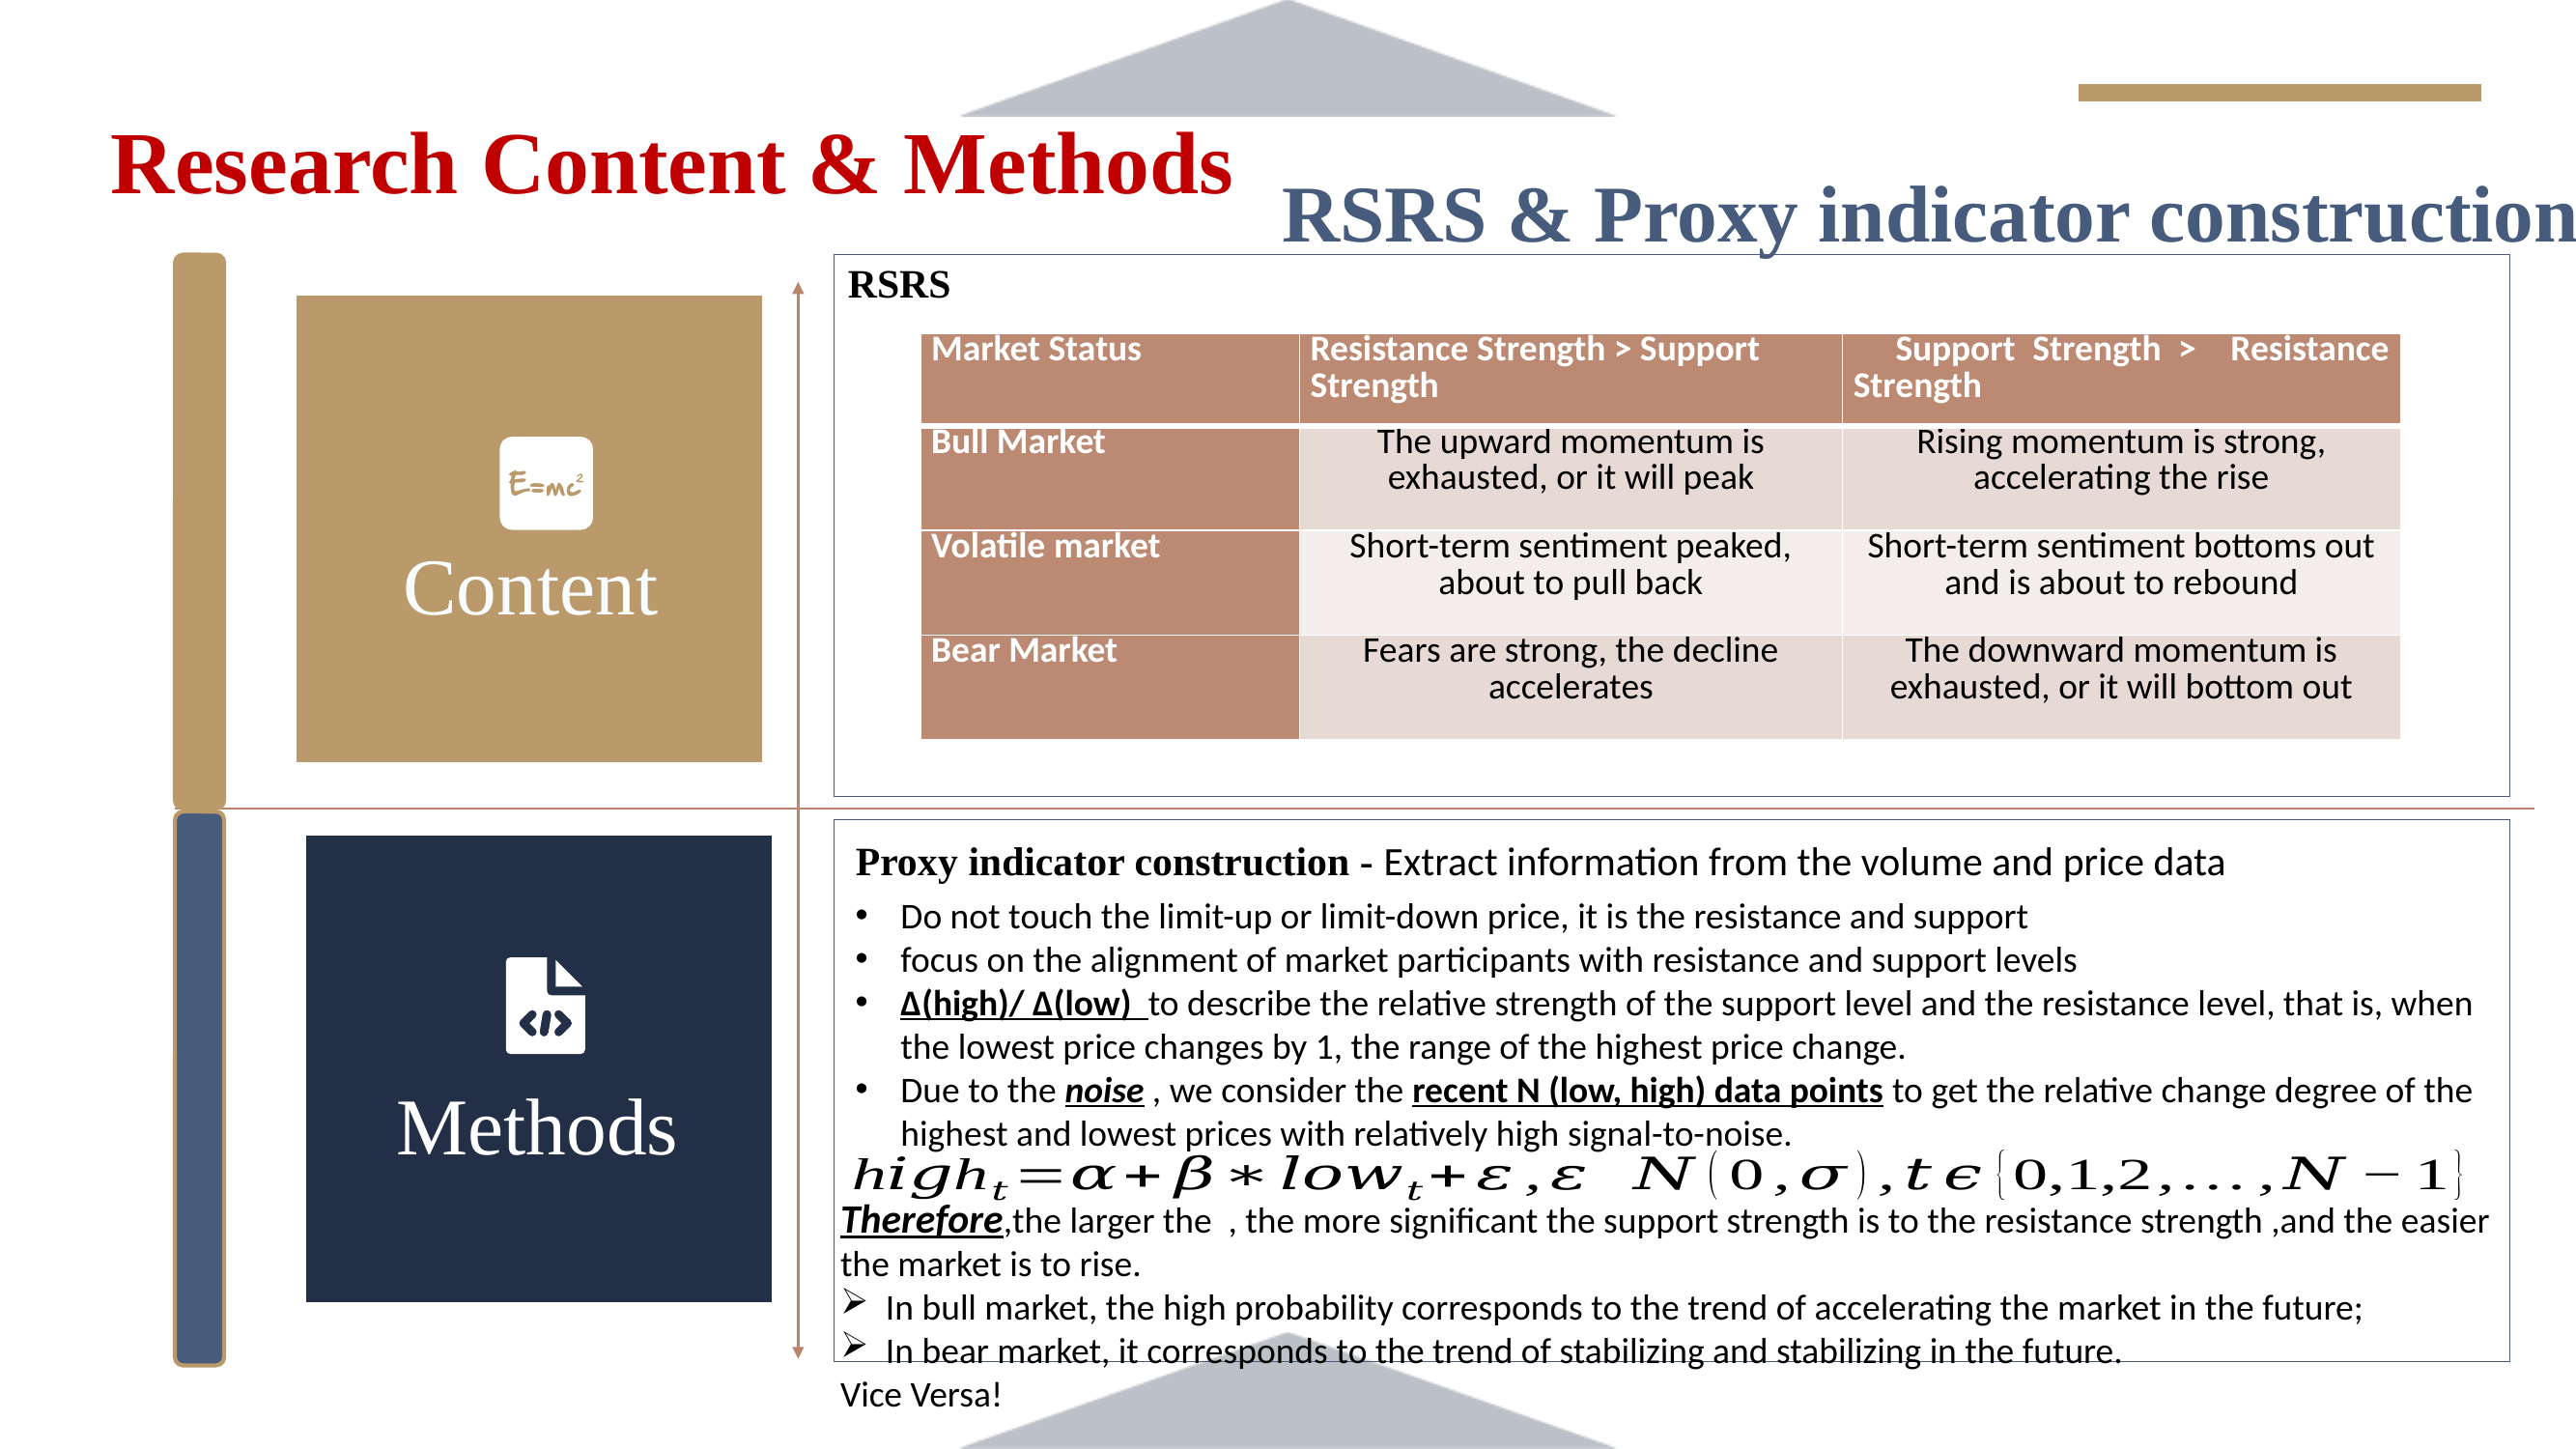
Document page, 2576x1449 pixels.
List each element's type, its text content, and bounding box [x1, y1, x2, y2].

table_header Resistance Strength > Support Strength [1300, 334, 1842, 423]
table_cell Bear Market [921, 636, 1299, 739]
table_cell Rising momentum is strong, accelerating the rise [1843, 429, 2400, 529]
text_box [172, 252, 227, 808]
table_cell The downward momentum is exhausted, or it will bottom out [1843, 636, 2400, 739]
text_box Research Content & Methods [96, 68, 1401, 249]
table_header Support Strength > Resistance Strength [1843, 334, 2400, 423]
text_box [959, 0, 1618, 117]
text_box RSRS & Proxy indicator construction [1282, 161, 2576, 251]
text_box [834, 254, 2510, 797]
table_cell Volatile market [921, 531, 1299, 635]
text_box [834, 820, 2510, 1362]
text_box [306, 836, 772, 1302]
table_cell Bull Market [921, 429, 1299, 529]
table_header Market Status [921, 334, 1299, 423]
text_box Proxy indicator construction - Extract information from the volume and price data [841, 828, 2510, 885]
table_cell Fears are strong, the decline accelerates [1300, 636, 1842, 739]
picture [2078, 84, 2481, 101]
table_cell Short-term sentiment bottoms out and is about to rebound [1843, 531, 2400, 635]
table_cell Short-term sentiment peaked, about to pull back [1300, 531, 1842, 635]
table_cell The upward momentum is exhausted, or it will peak [1300, 429, 1842, 529]
text_box RSRS [834, 250, 1042, 313]
text_box [172, 815, 227, 1368]
text_box Do not touch the limit-up or limit-down price, it is the resistance and support focus on the alignment of market participants with resistance and support levels ∆(high)/ ∆(low) to describe the relative strength of the support level and the resistance level, that is, when the lowest price changes by 1, the range of the highest price change. Due to the noise , we consider the recent N (low, high) data points to get the relative change degree of the highest and lowest prices with relatively high signal-to-noise. [840, 885, 2517, 1161]
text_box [297, 296, 763, 762]
text_box [959, 1362, 1618, 1449]
